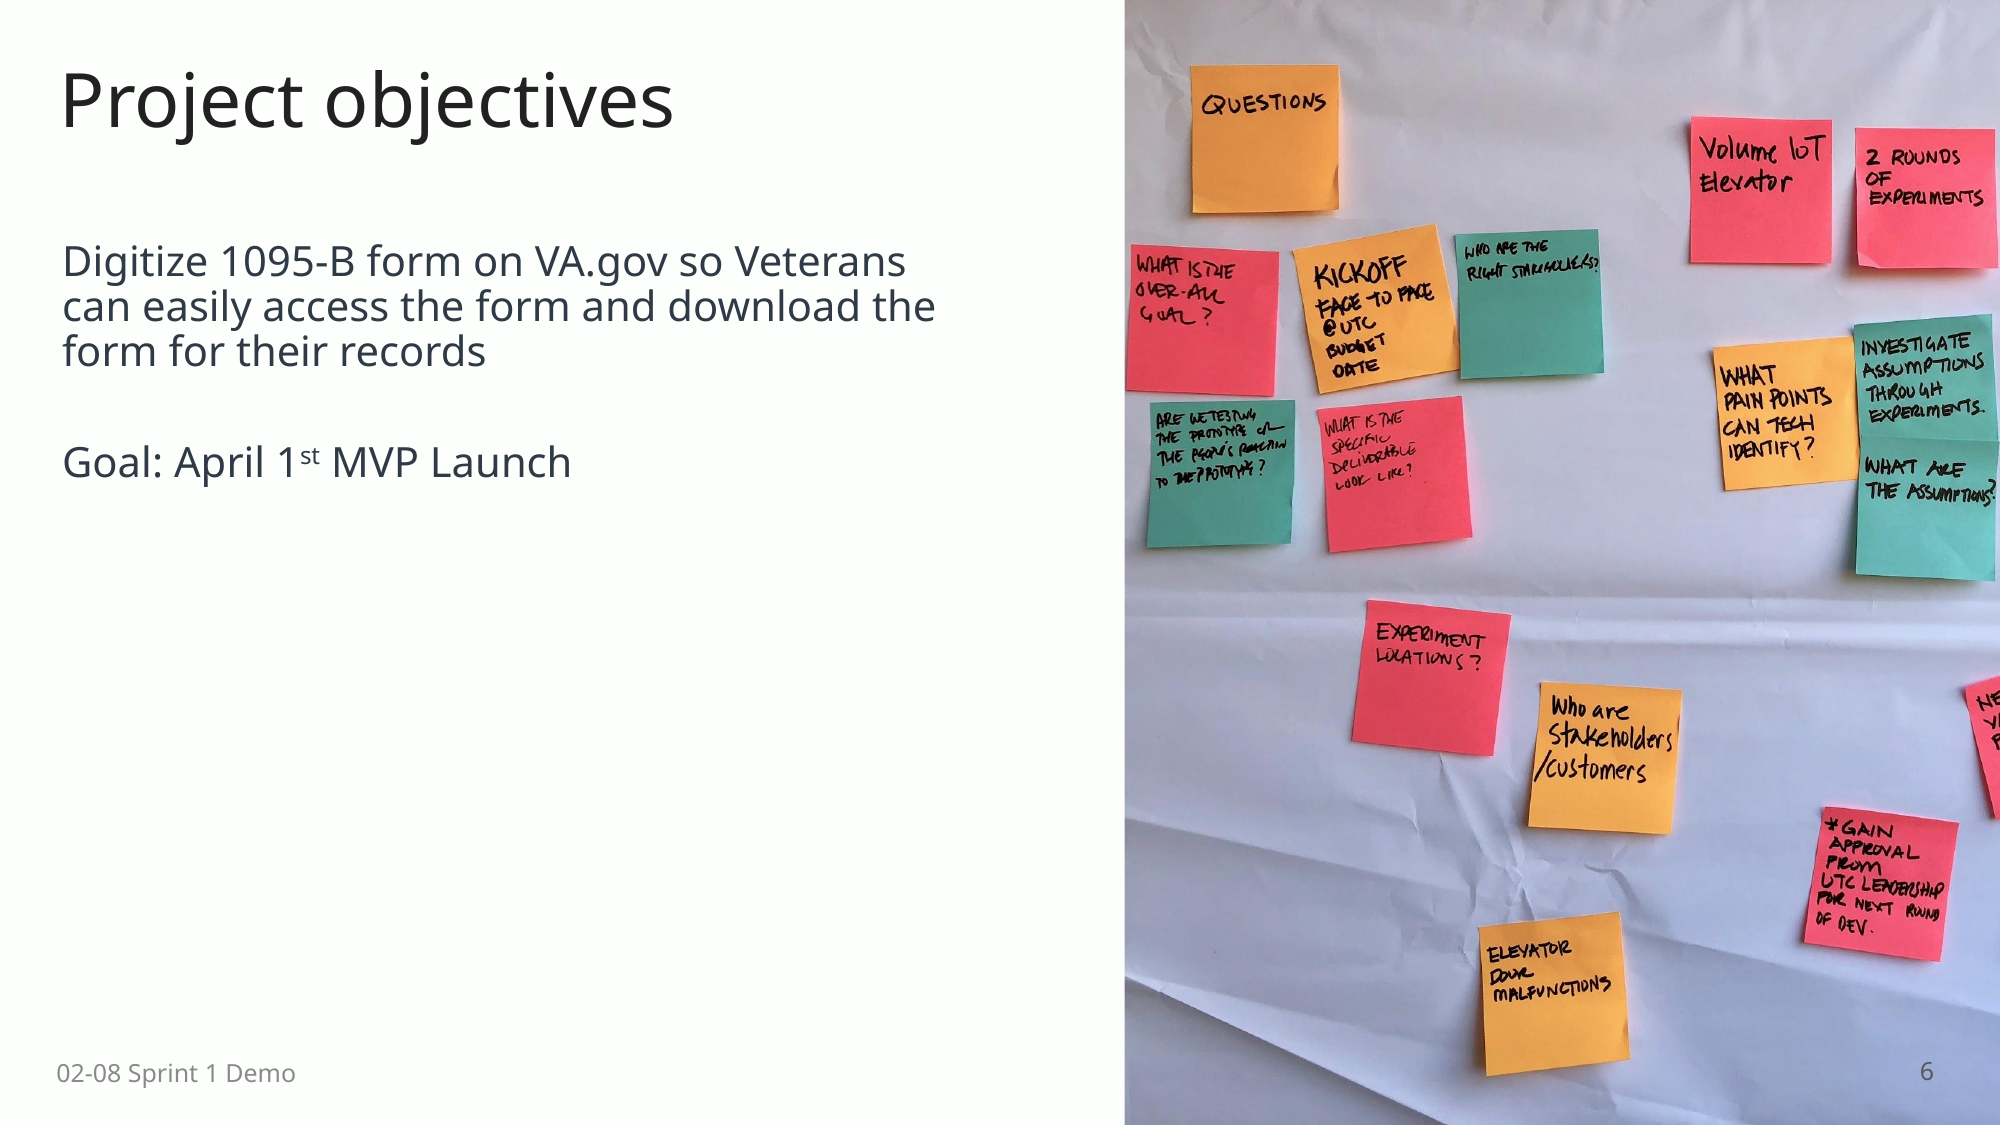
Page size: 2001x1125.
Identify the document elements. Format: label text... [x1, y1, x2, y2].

title Project objectives [44, 55, 1081, 277]
text_box 02-08 Sprint 1 Demo [48, 1042, 319, 1103]
picture [1124, 0, 2000, 1125]
list Digitize 1095-B form on VA.gov so Veterans can easily access the form and download the form for their records Goal: April 1st MVP Launch [47, 232, 956, 947]
